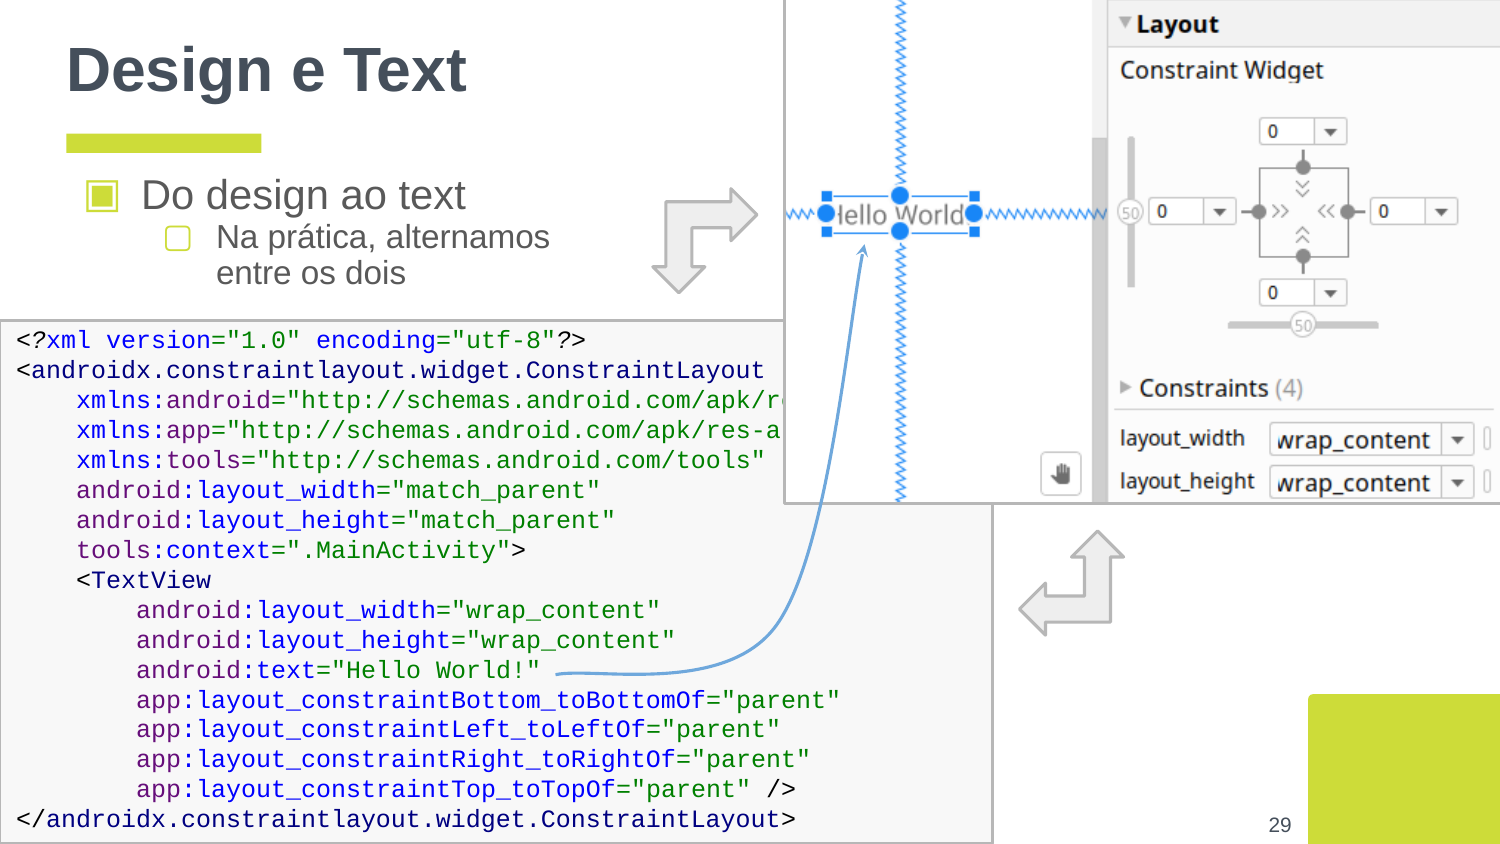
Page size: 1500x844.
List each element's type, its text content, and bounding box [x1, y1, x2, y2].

list Do design ao text Na prática, alternamos entre os dois [51, 153, 572, 306]
text_box <?xml version="1.0" encoding="utf-8"?> <androidx.constraintlayout.widget.ConstraintLayout xmlns:android="http://schemas.android.com/apk/res/android" xmlns:app="http://schemas.android.com/apk/res-auto" xmlns:tools="http://schemas.android.com/tools" android:layout_width="match_parent" android:layout_height="match_parent" tools:context=".MainActivity"> <TextView android:layout_width="wrap_content" android:layout_height="wrap_content" android:text="Hello World!" app:layout_constraintBottom_toBottomOf="parent" app:layout_constraintLeft_toLeftOf="parent" app:layout_constraintRight_toRightOf="parent" app:layout_constraintTop_toTopOf="parent" /> </androidx.constraintlayout.widget.ConstraintLayout> [0, 320, 993, 844]
text_box [652, 188, 757, 293]
title Design e Text [51, 0, 783, 134]
slide_number ‹#› [1216, 791, 1307, 844]
text_box [555, 361, 820, 675]
picture [785, 0, 1500, 502]
text_box [1019, 530, 1124, 636]
